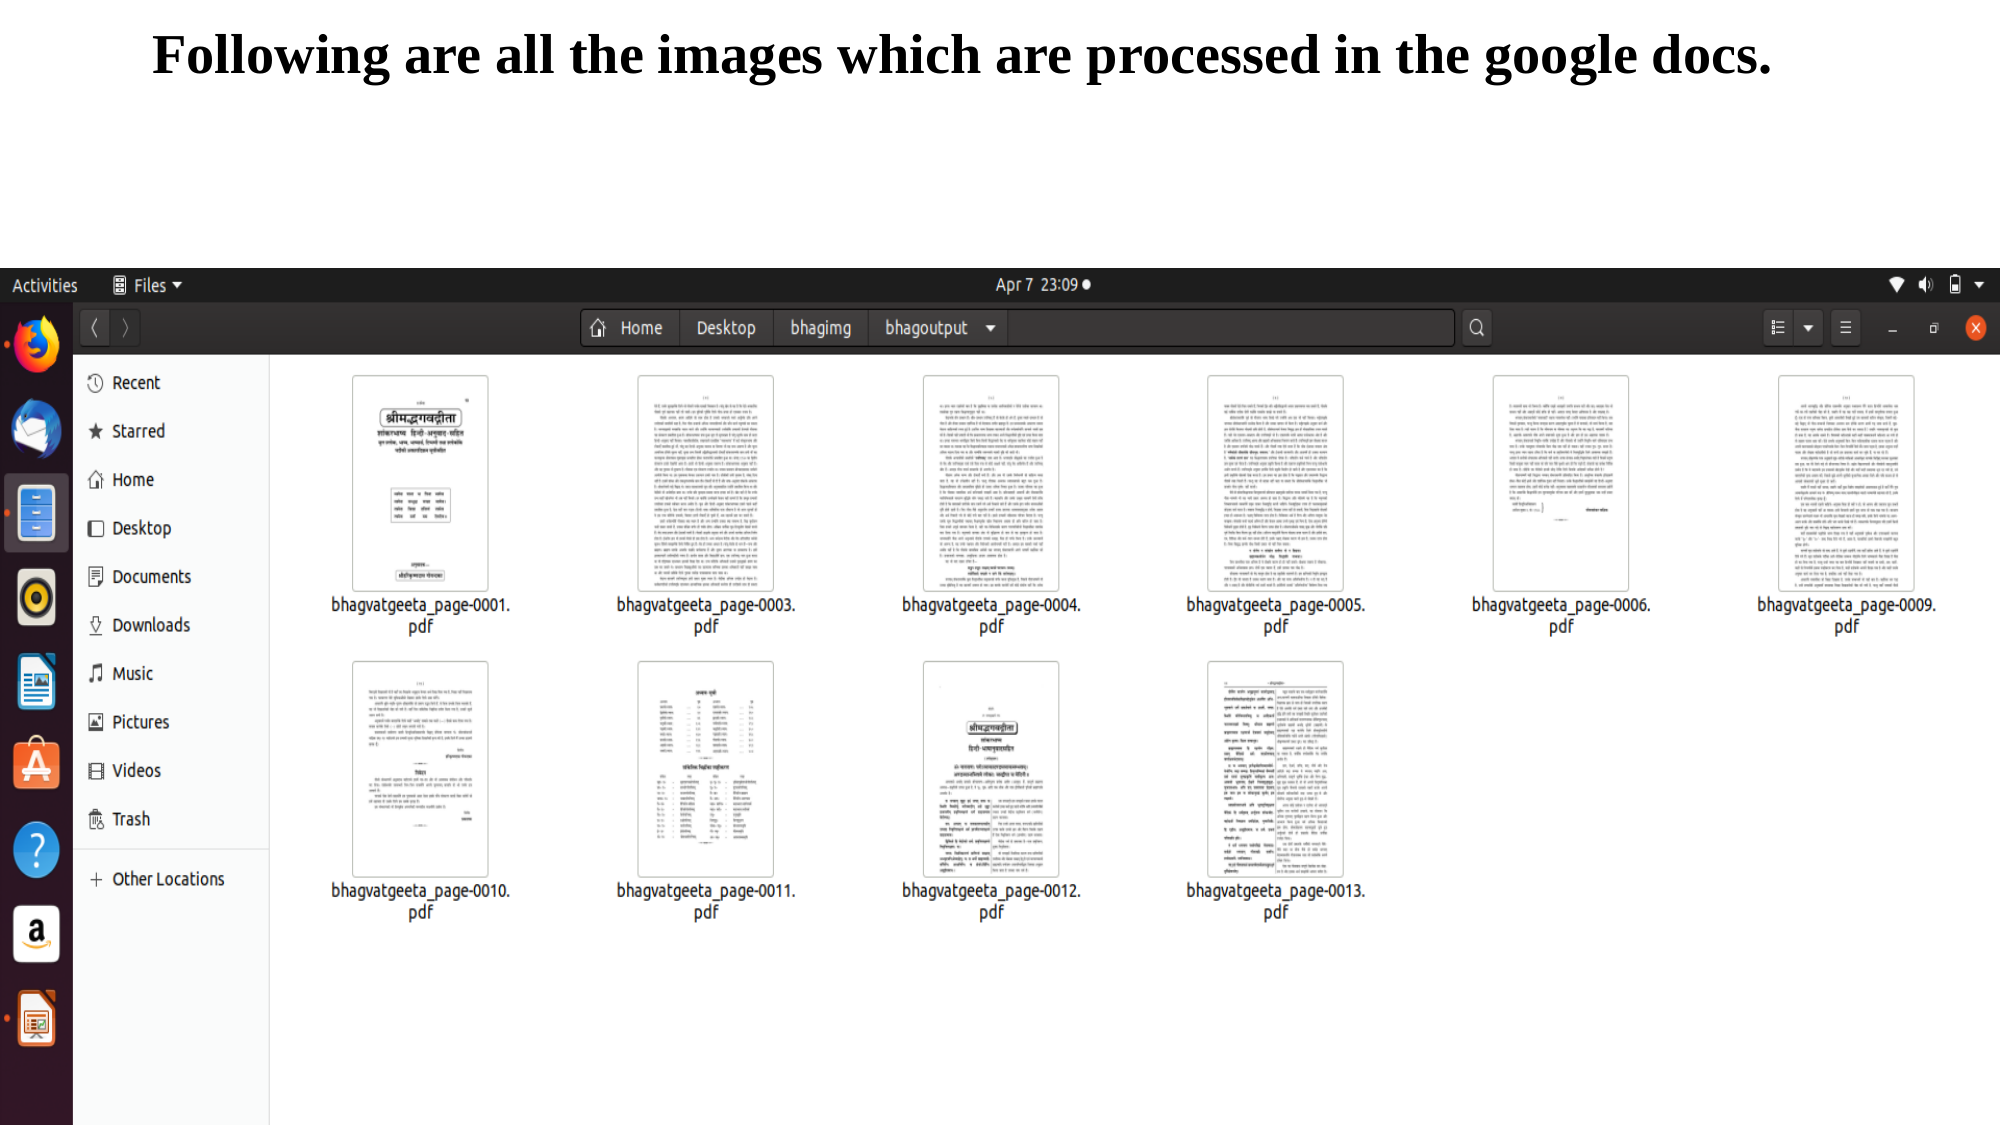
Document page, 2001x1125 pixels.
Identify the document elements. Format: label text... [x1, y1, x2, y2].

picture [0, 268, 2000, 1125]
title Following are all the images which are processed in the google docs. [137, 0, 1863, 222]
